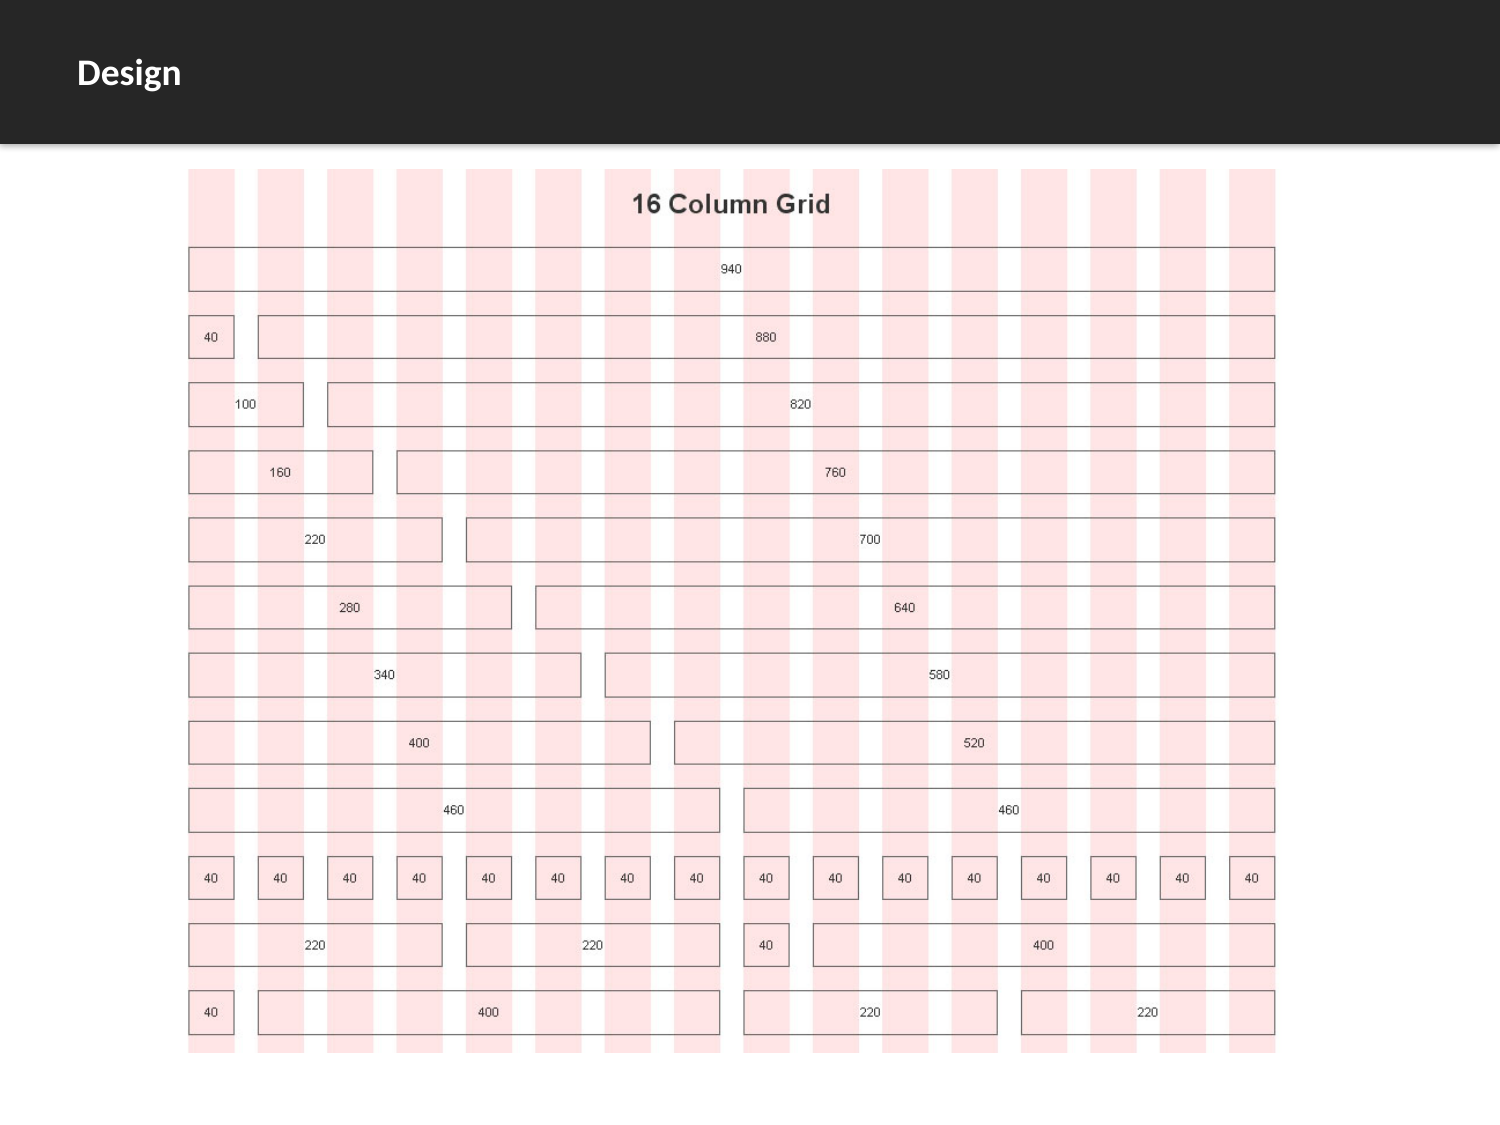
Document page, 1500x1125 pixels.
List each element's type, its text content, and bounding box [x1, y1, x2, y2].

text_box [0, 0, 1500, 145]
text_box Design [62, 40, 197, 101]
picture [183, 168, 1282, 1053]
